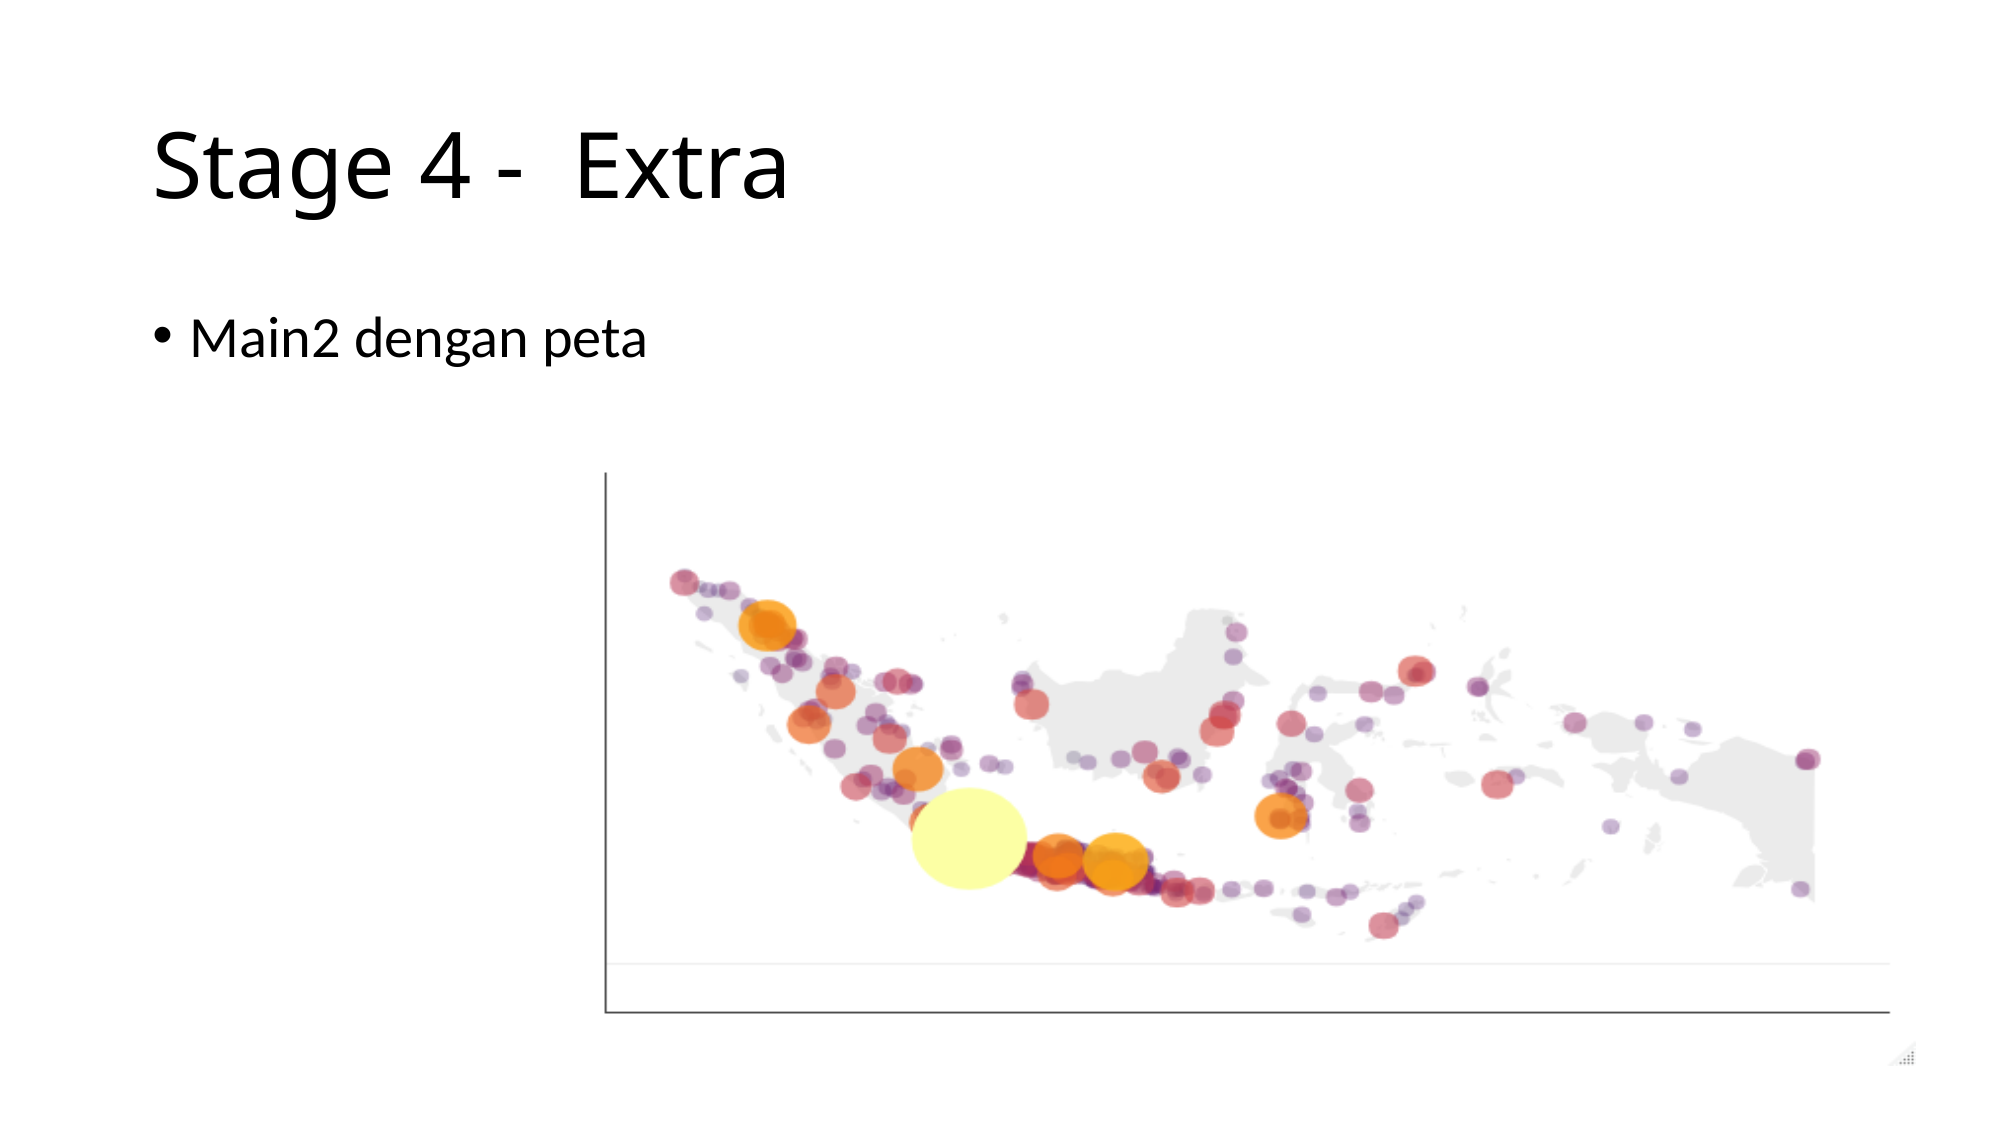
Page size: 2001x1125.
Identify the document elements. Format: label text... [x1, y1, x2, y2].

title Stage 4 - Extra [137, 59, 1863, 278]
picture [542, 419, 1916, 1066]
list Main2 dengan peta [137, 299, 1863, 1014]
